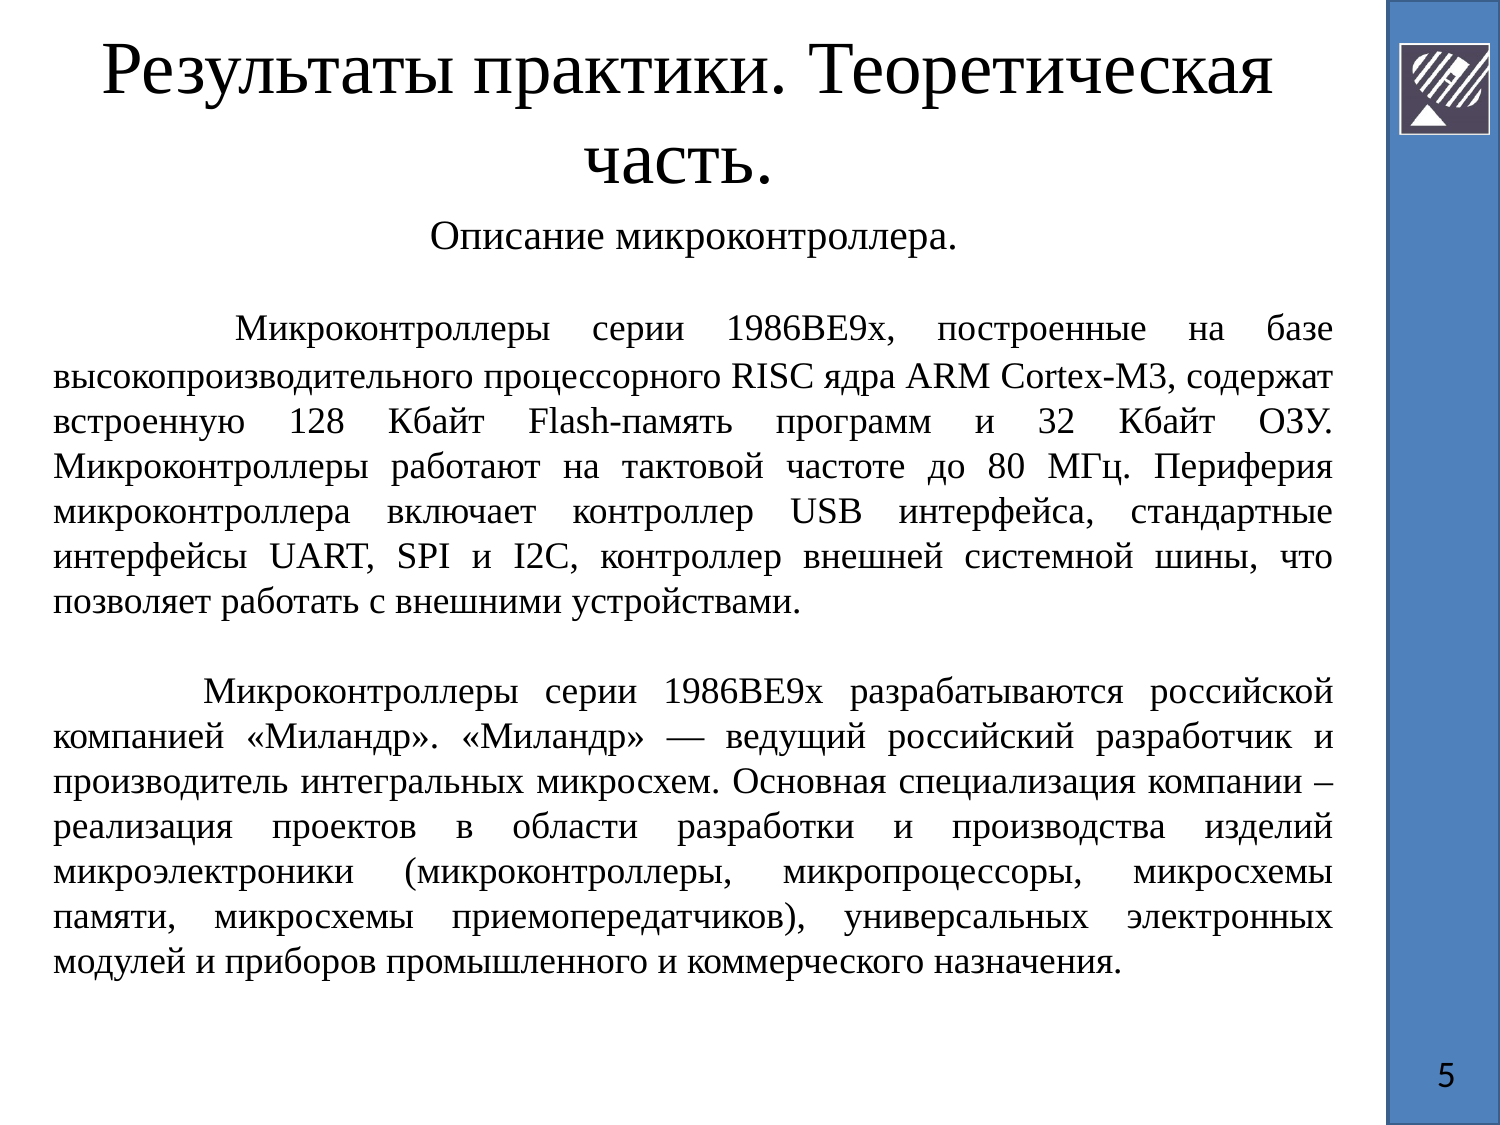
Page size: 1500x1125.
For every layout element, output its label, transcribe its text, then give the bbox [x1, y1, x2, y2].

title Результаты практики. Теоретическая часть. [0, 11, 1382, 201]
subtitle Микроконтроллеры серии 1986ВЕ9x, построенные на базе высокопроизводительного процессорного RISC ядра ARM Cortex-M3, содержат встроенную 128 Кбайт Flash-память программ и 32 Кбайт ОЗУ. Микроконтроллеры работают на тактовой частоте до 80 МГц. Периферия микроконтроллера включает контроллер USB интерфейса, стандартные интерфейсы UART, SPI и I2C, контроллер внешней системной шины, что позволяет работать с внешними устройствами. Микроконтроллеры серии 1986ВЕ9x разрабатываются российской компанией «Миландр». «Миландр» — ведущий российский разработчик и производитель интегральных микросхем. Основная специализация компании – реализация проектов в области разработки и производства изделий микроэлектроники (микроконтроллеры, микропроцессоры, микросхемы памяти, микросхемы приемопередатчиков), универсальных электронных модулей и приборов промышленного и коммерческого назначения. [38, 278, 1350, 1079]
text_box Описание микроконтроллера. [0, 201, 1388, 266]
picture [1399, 43, 1490, 135]
slide_number 5 [1120, 1042, 1471, 1103]
